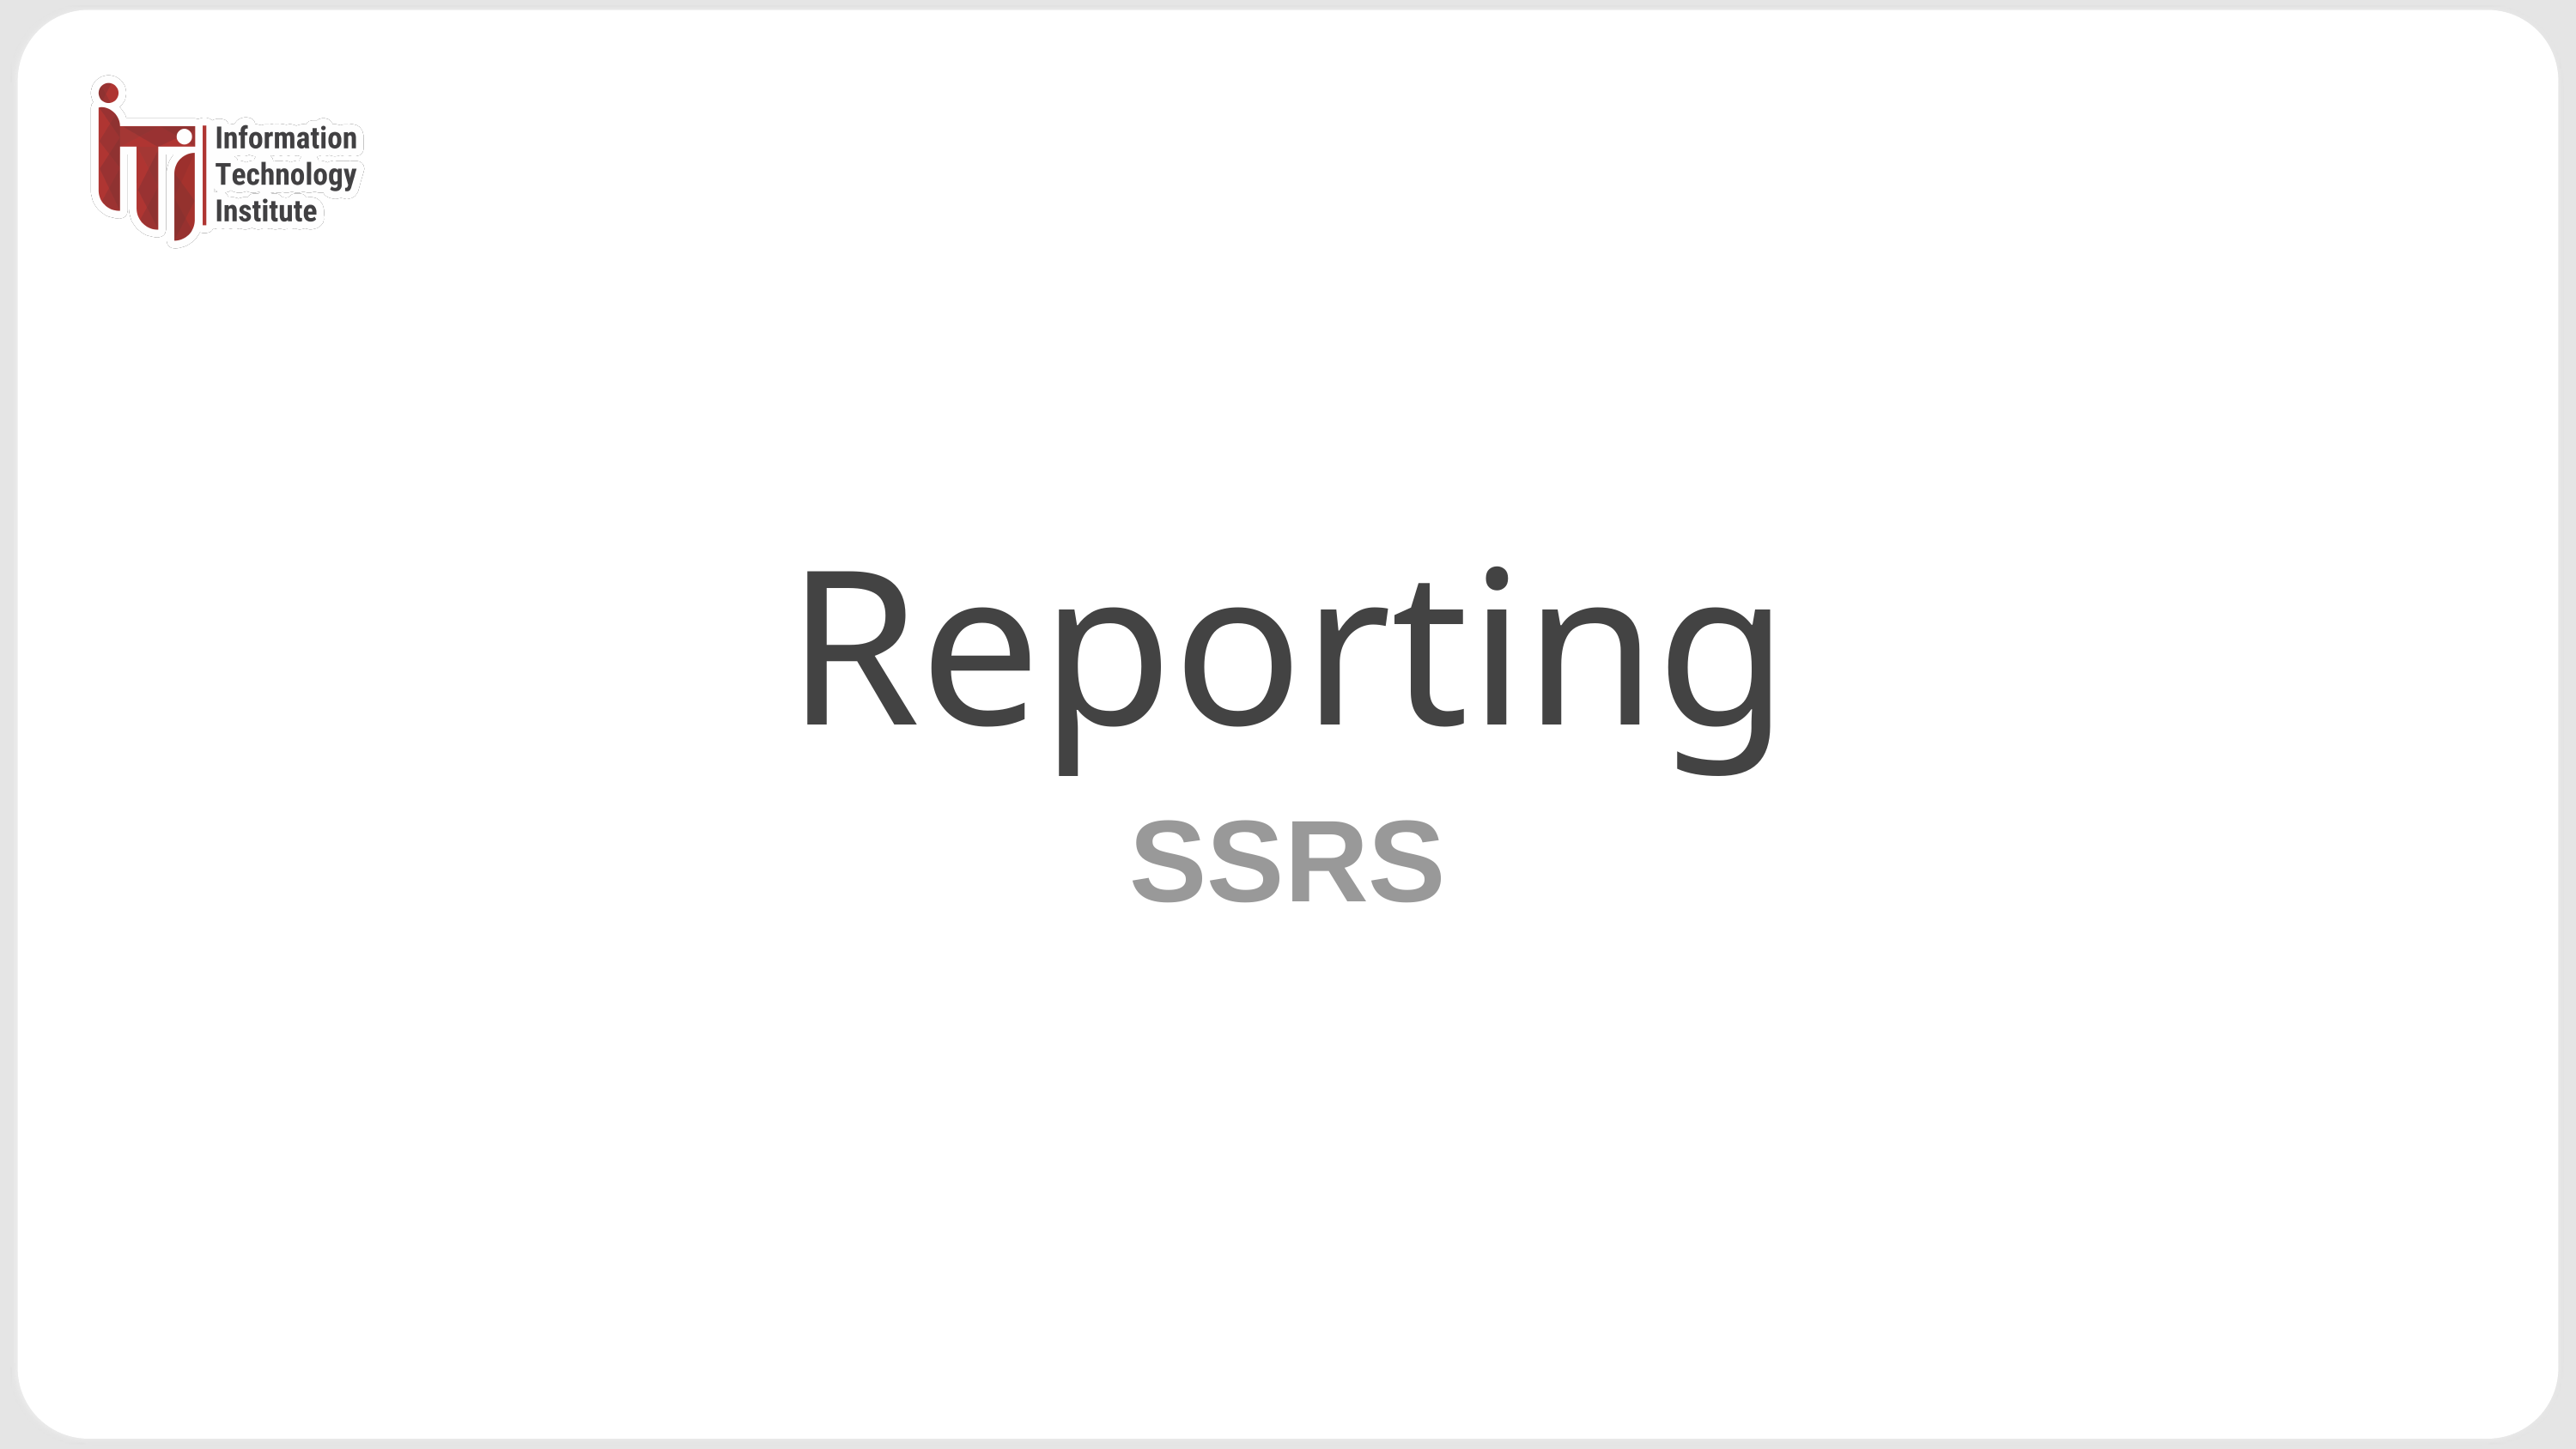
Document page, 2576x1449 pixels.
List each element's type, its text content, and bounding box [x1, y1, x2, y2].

text_box [17, 9, 2559, 1439]
picture [85, 75, 370, 249]
title Reporting [88, 220, 2488, 755]
subtitle SSRS [88, 755, 2488, 979]
